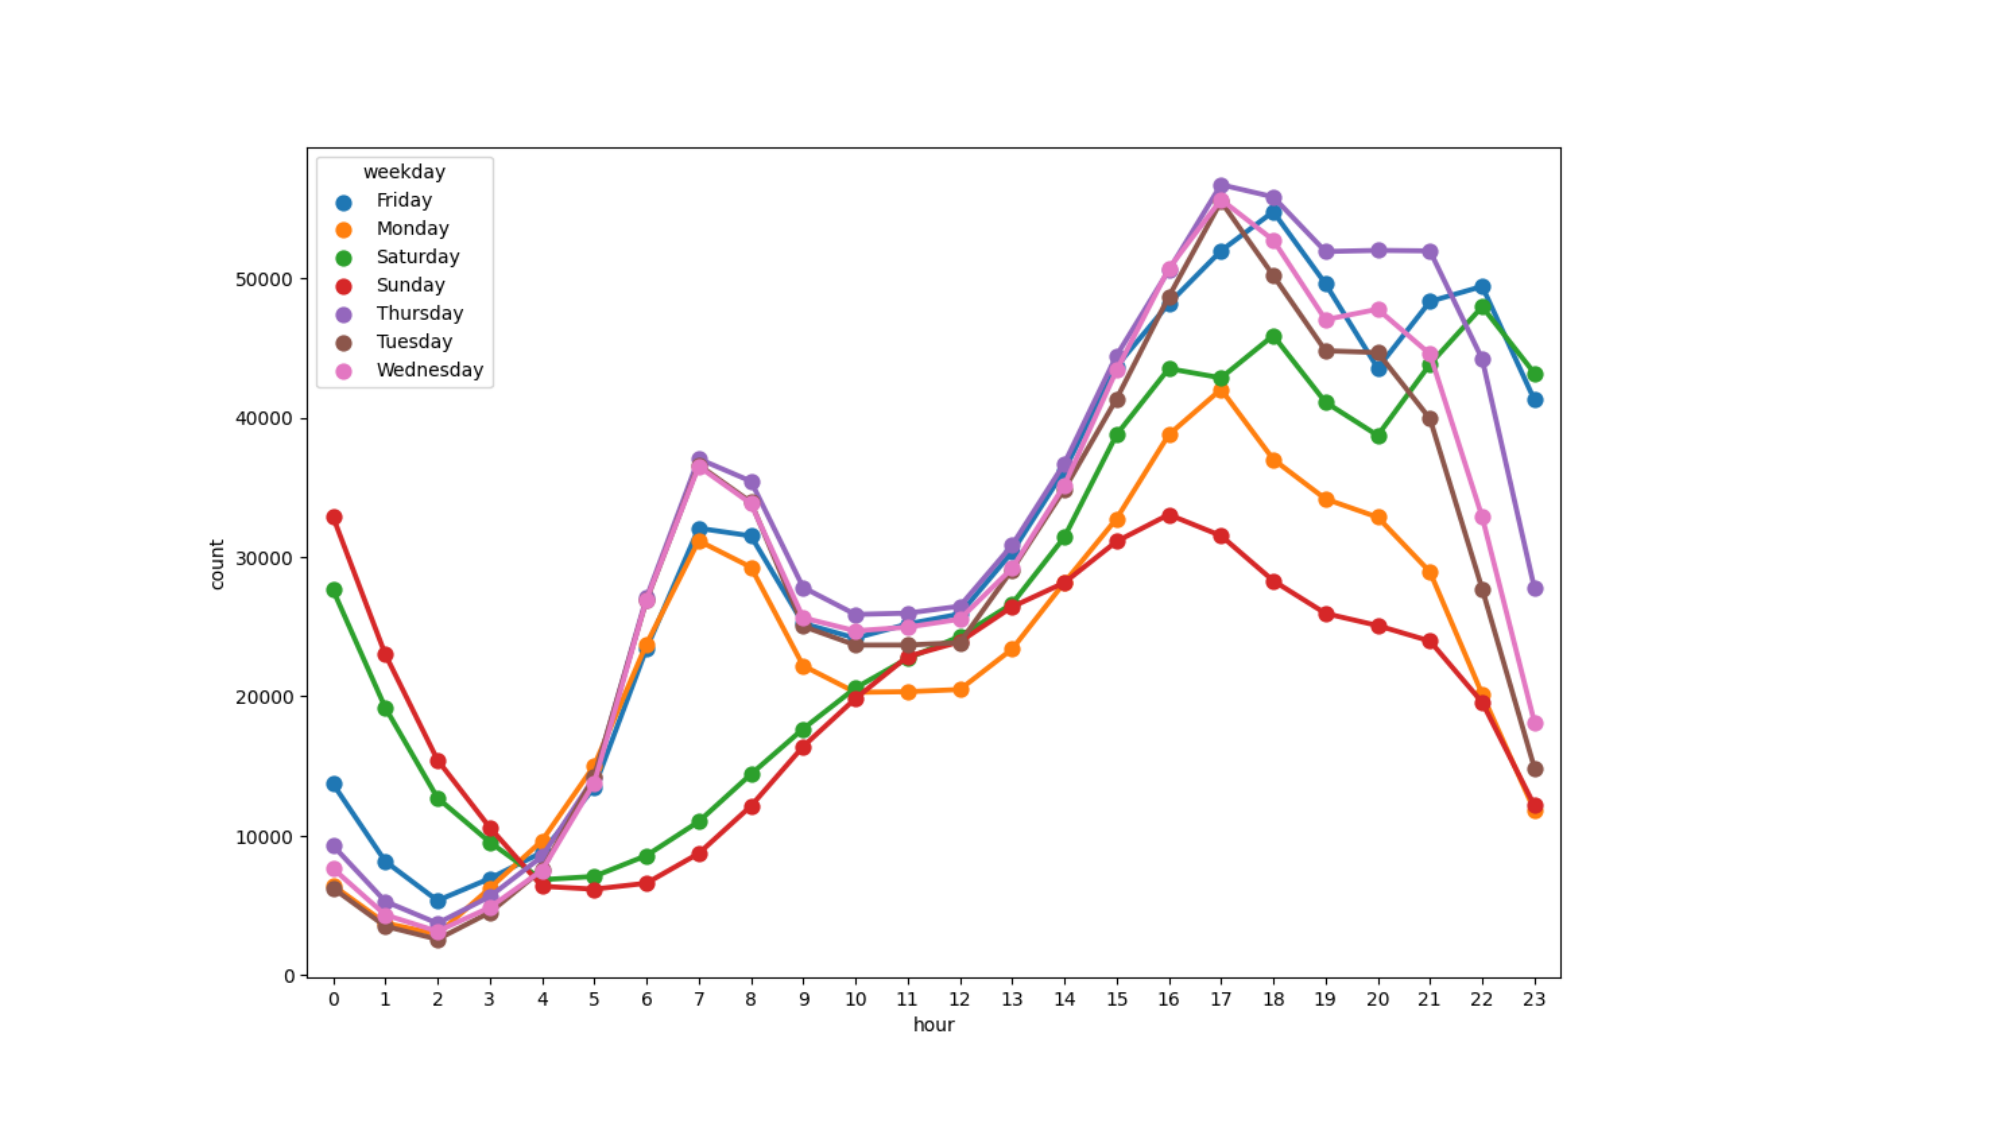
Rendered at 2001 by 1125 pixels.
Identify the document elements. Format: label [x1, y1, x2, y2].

picture [195, 134, 1574, 1049]
